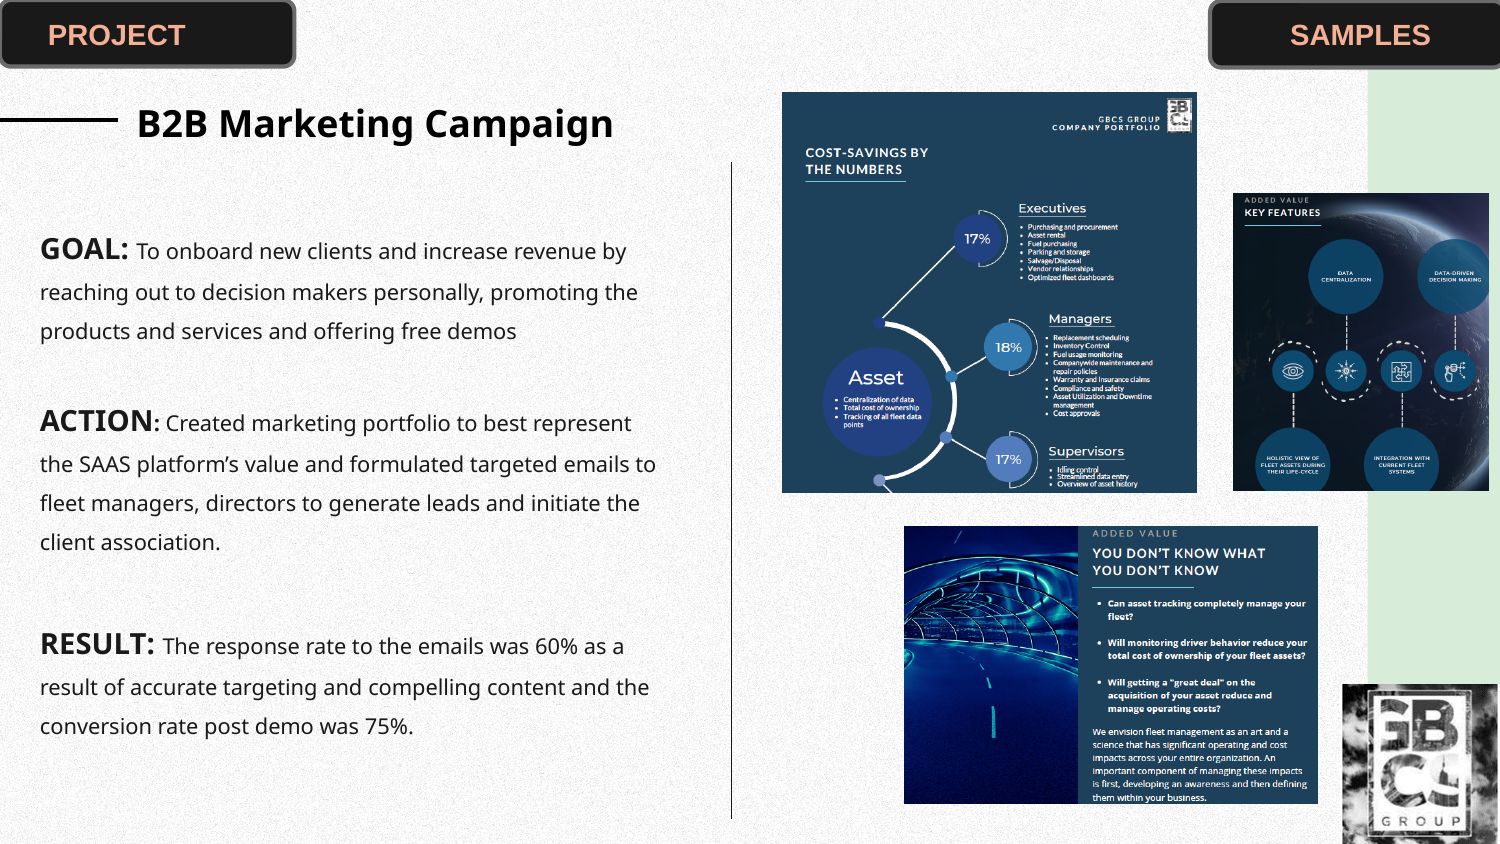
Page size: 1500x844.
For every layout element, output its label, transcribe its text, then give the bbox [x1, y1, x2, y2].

text_box B2B Marketing Campaign [121, 92, 779, 153]
text_box [0, 0, 294, 67]
text_box PROJECT [32, 8, 803, 59]
picture [0, 0, 1500, 844]
text_box SAMPLES [1275, 8, 1500, 59]
text_box [1210, 0, 1500, 68]
text_box GOAL: To onboard new clients and increase revenue by reaching out to decision makers personally, promoting the products and services and offering free demos ACTION: Created marketing portfolio to best represent the SAAS platform’s value and formulated targeted emails to fleet managers, directors to generate leads and initiate the client association. RESULT: The response rate to the emails was 60% as a result of accurate targeting and compelling content and the conversion rate post demo was 75%. [0, 229, 685, 722]
